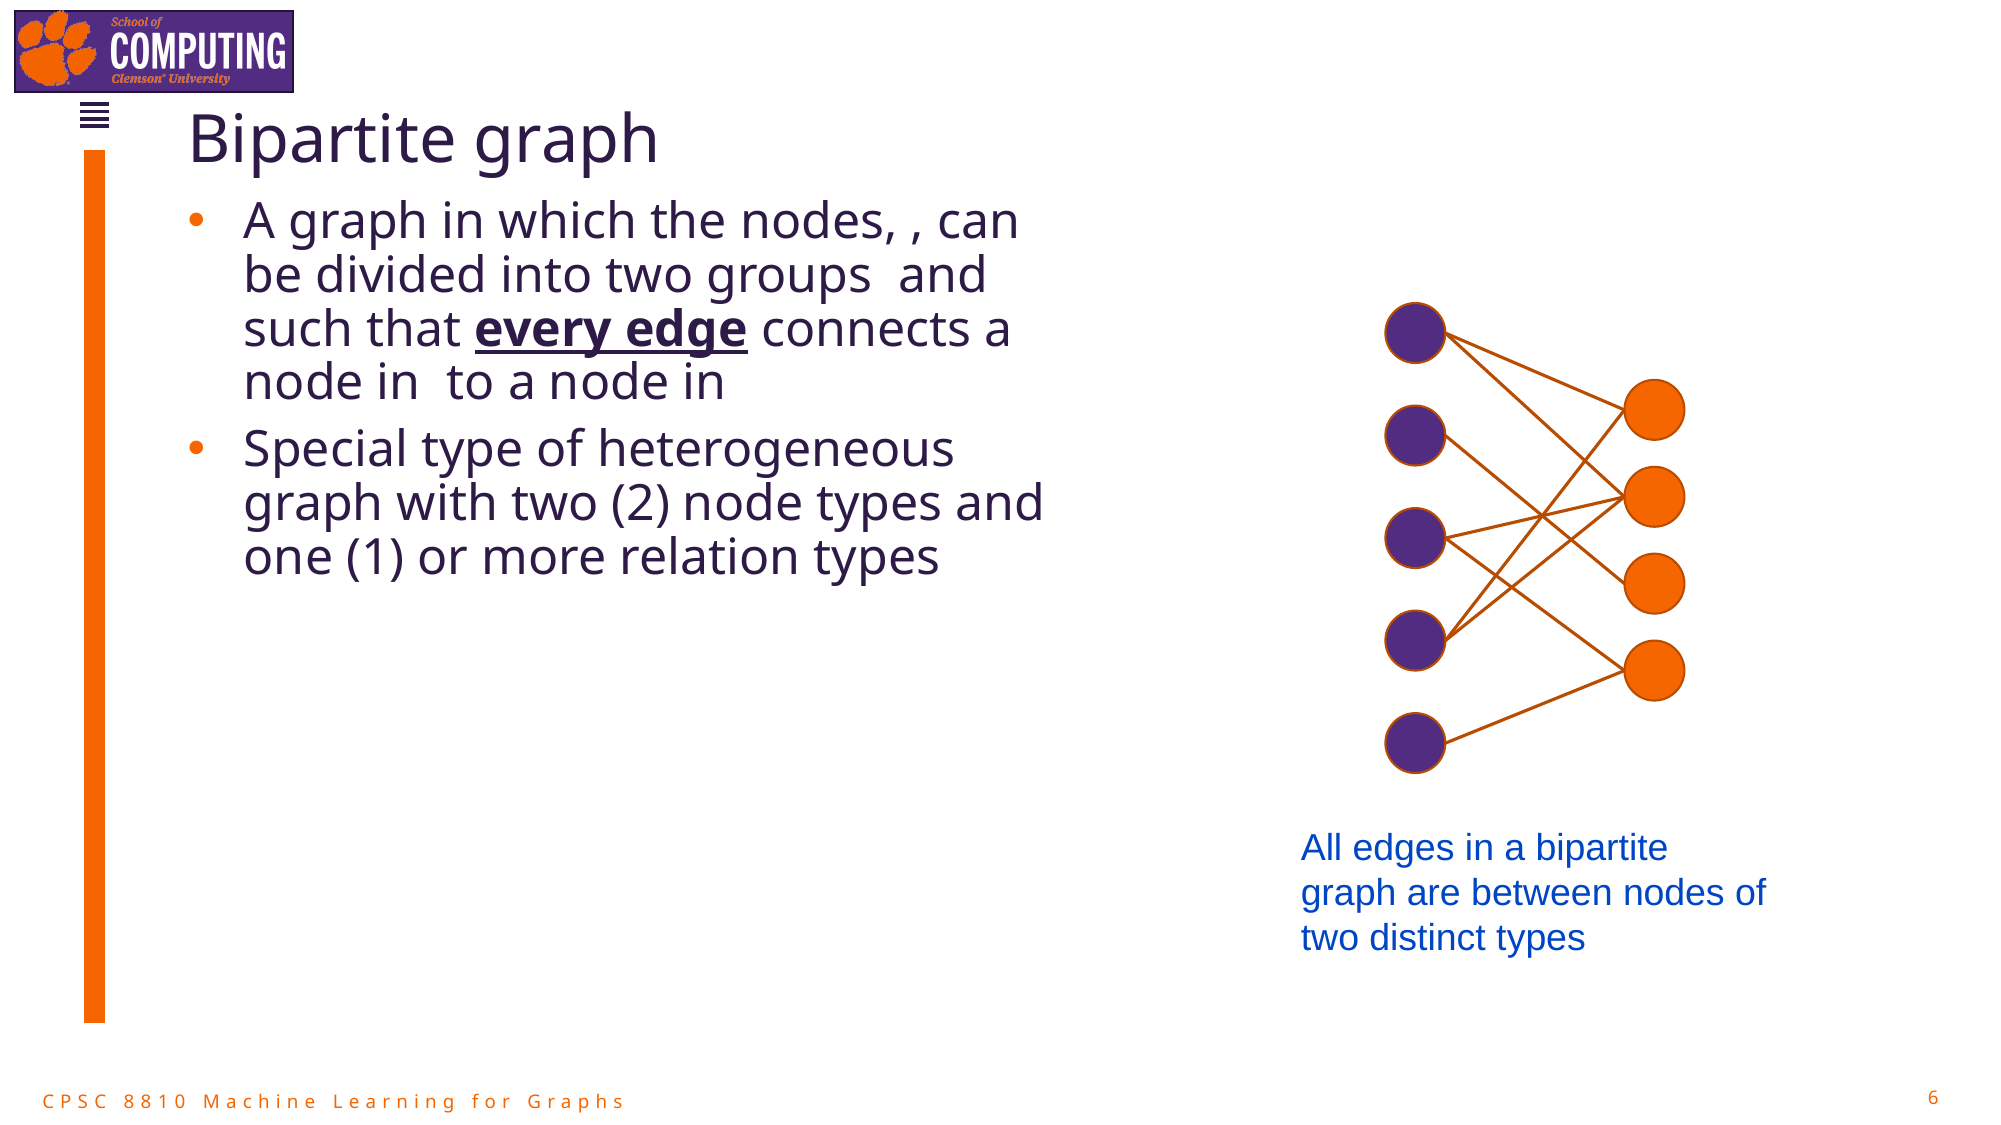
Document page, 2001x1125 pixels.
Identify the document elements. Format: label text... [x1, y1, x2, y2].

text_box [1445, 333, 1625, 497]
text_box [1445, 497, 1625, 538]
text_box [1625, 639, 1686, 702]
text_box [1384, 507, 1445, 570]
text_box [1384, 301, 1447, 365]
text_box [1384, 609, 1445, 672]
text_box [1445, 538, 1625, 671]
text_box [1445, 671, 1625, 744]
title Bipartite graph [187, 104, 1913, 178]
text_box [1625, 465, 1686, 528]
text_box All edges in a bipartite graph are between nodes of two distinct types [1286, 815, 1784, 966]
picture [18, 10, 285, 86]
text_box [1625, 552, 1686, 615]
text_box [1384, 712, 1447, 775]
text_box [1384, 404, 1445, 467]
text_box [1625, 378, 1686, 441]
